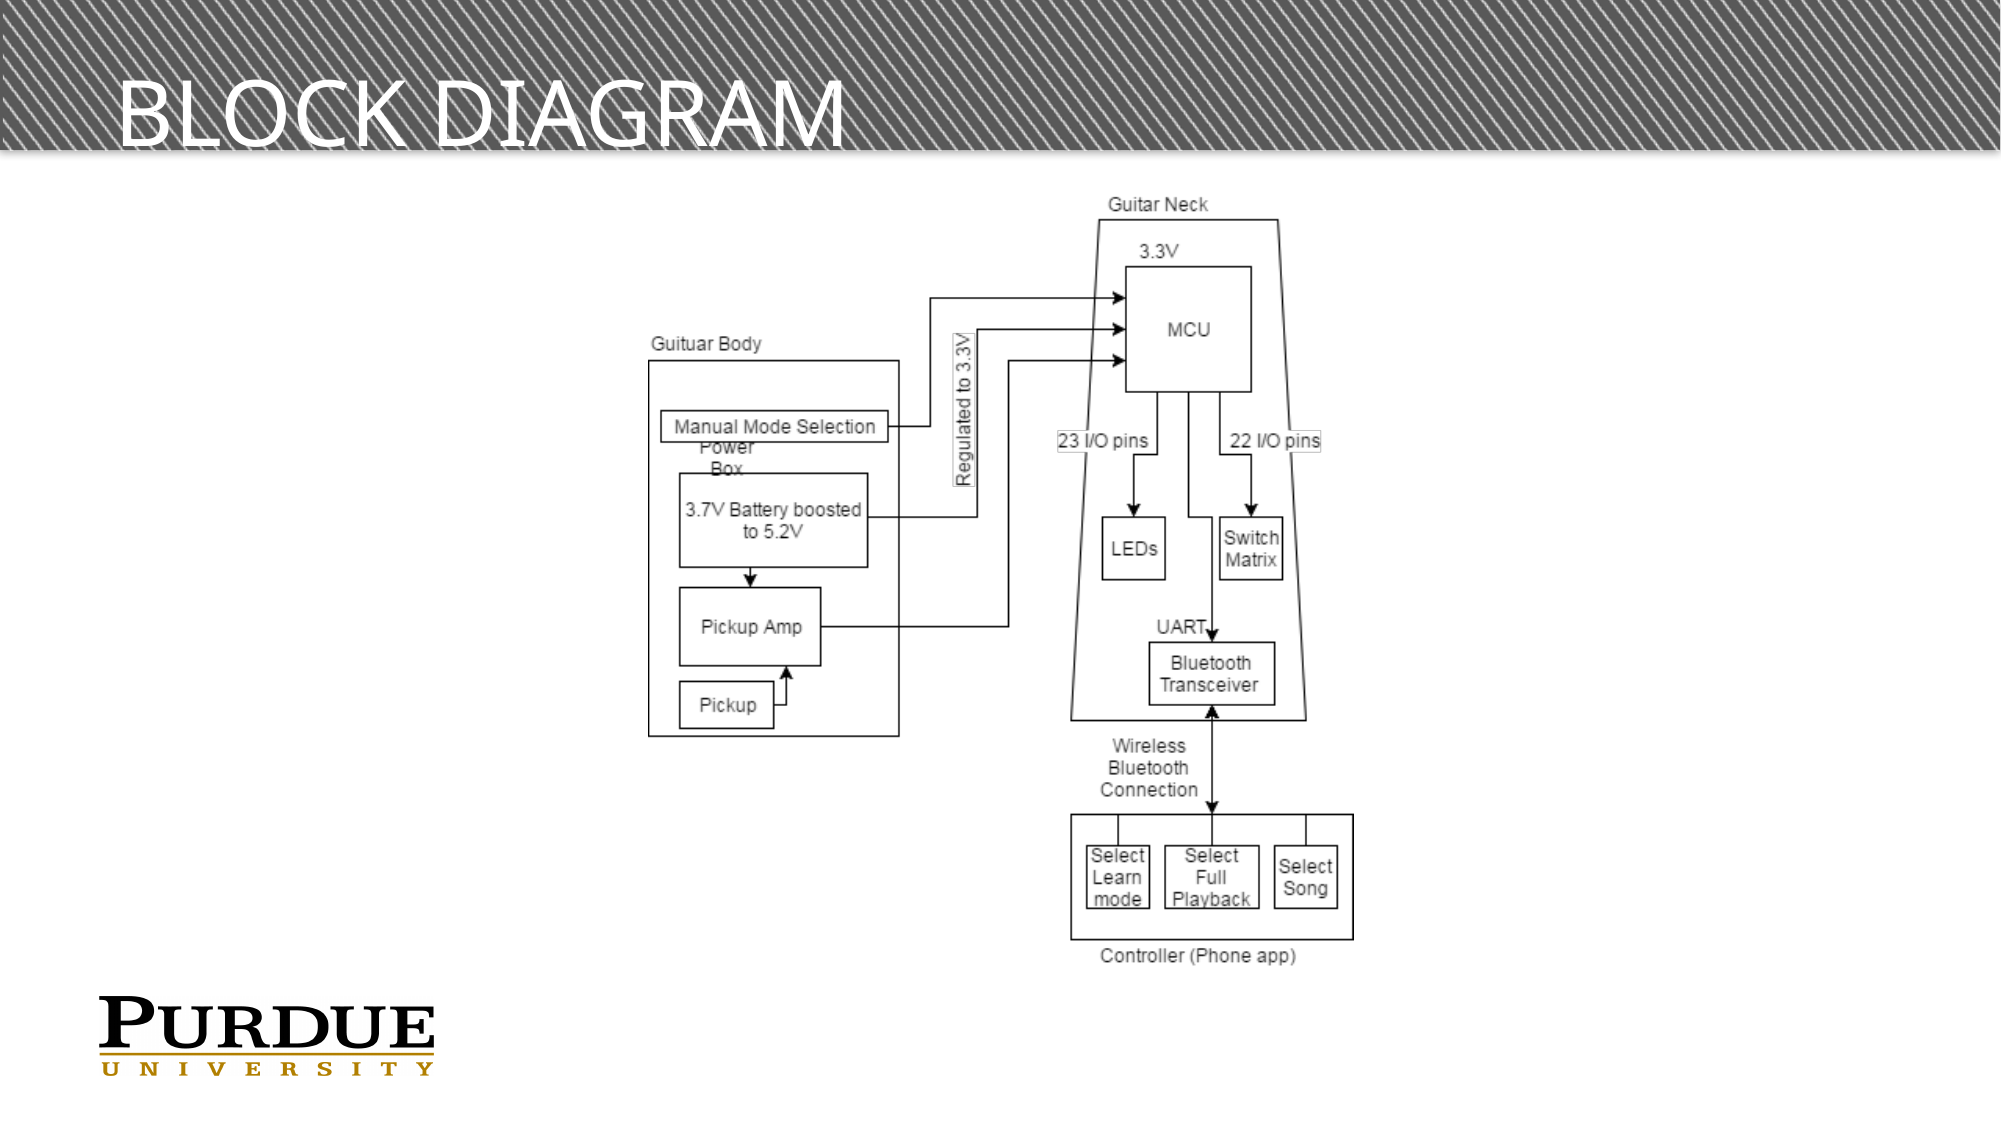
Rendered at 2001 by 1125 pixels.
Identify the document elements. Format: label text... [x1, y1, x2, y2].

title Block Diagram [99, 47, 1902, 170]
picture [99, 996, 434, 1076]
picture [648, 188, 1354, 972]
